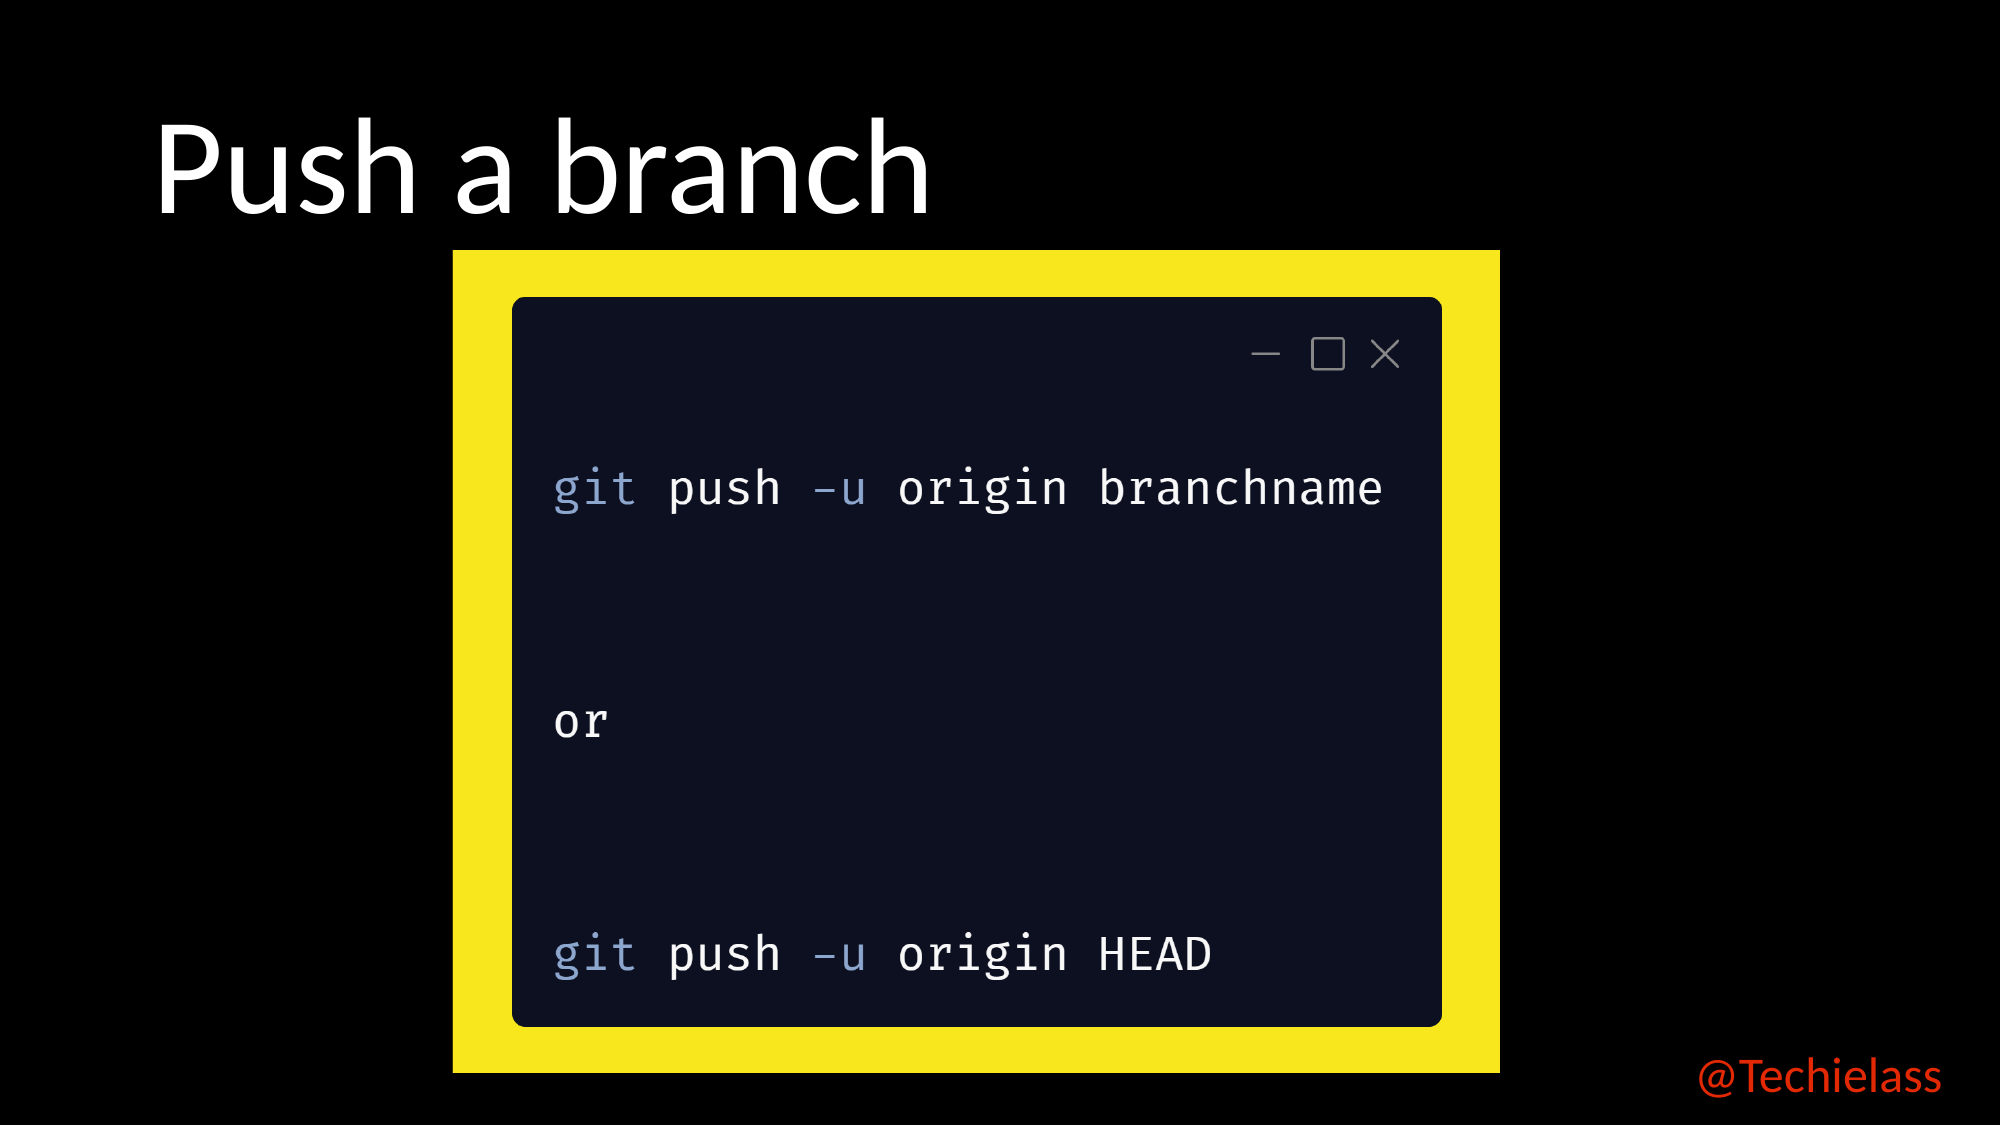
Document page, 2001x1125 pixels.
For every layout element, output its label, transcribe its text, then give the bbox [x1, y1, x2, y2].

title Push a branch [137, 59, 1863, 278]
picture [451, 250, 1500, 1073]
